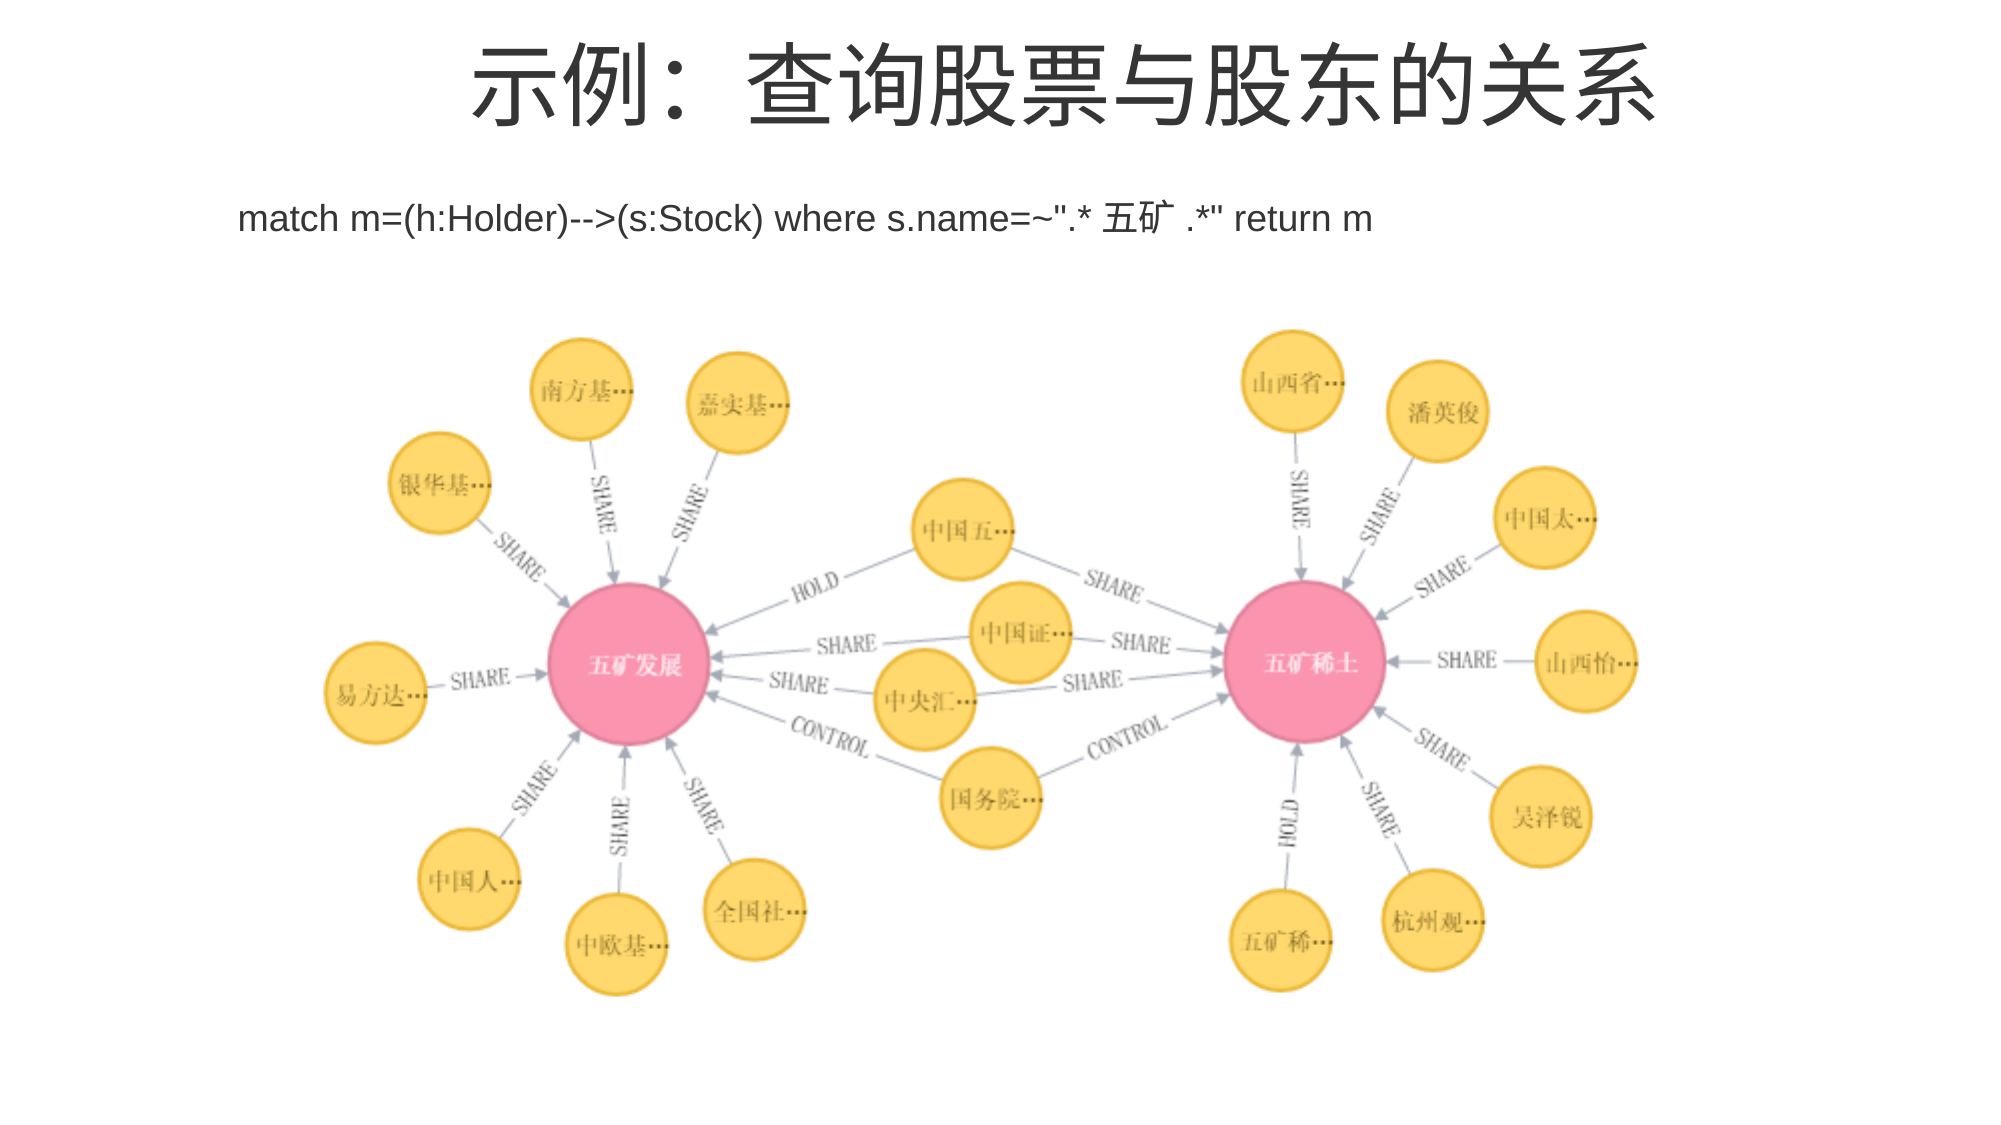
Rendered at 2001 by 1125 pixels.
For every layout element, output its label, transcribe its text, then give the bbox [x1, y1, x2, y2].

text_box match m=(h:Holder)-->(s:Stock) where s.name=~".*五矿.*" return m [222, 186, 1801, 247]
picture [318, 323, 1646, 1003]
title 示例：查询股票与股东的关系 [408, 18, 1723, 161]
